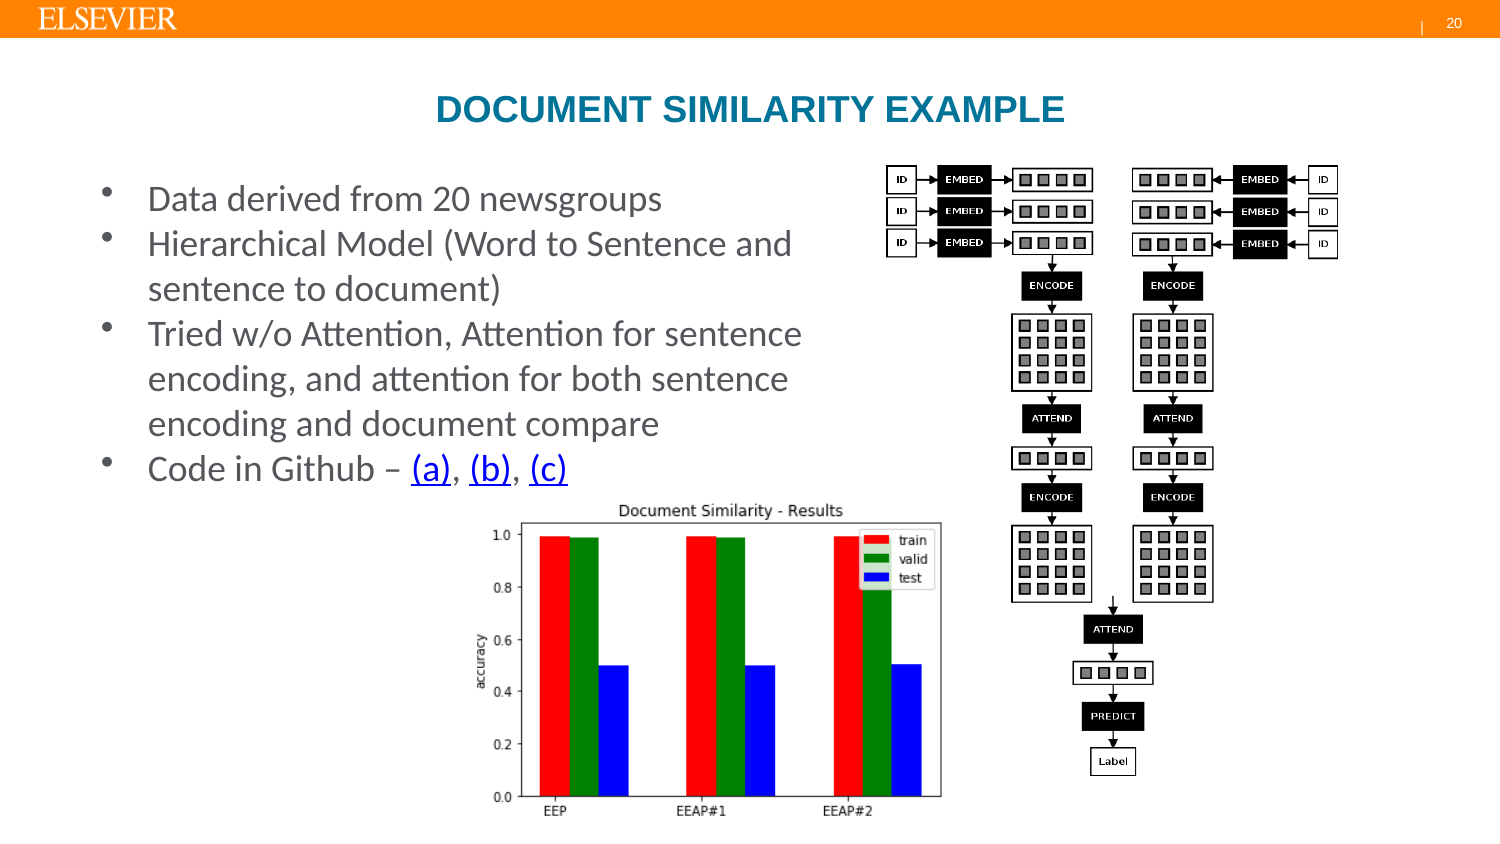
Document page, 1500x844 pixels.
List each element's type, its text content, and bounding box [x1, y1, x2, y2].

picture [0, 0, 1500, 38]
picture [466, 165, 1338, 826]
list DOCUMENT SIMILARITY EXAMPLE [55, 82, 1447, 142]
slide_number 20 [1402, 3, 1478, 44]
text_box Data derived from 20 newsgroups Hierarchical Model (Word to Sentence and sentence to document) Tried w/o Attention, Attention for sentence encoding, and attention for both sentence encoding and document compare Code in Github – (a), (b), (c) [86, 166, 860, 497]
